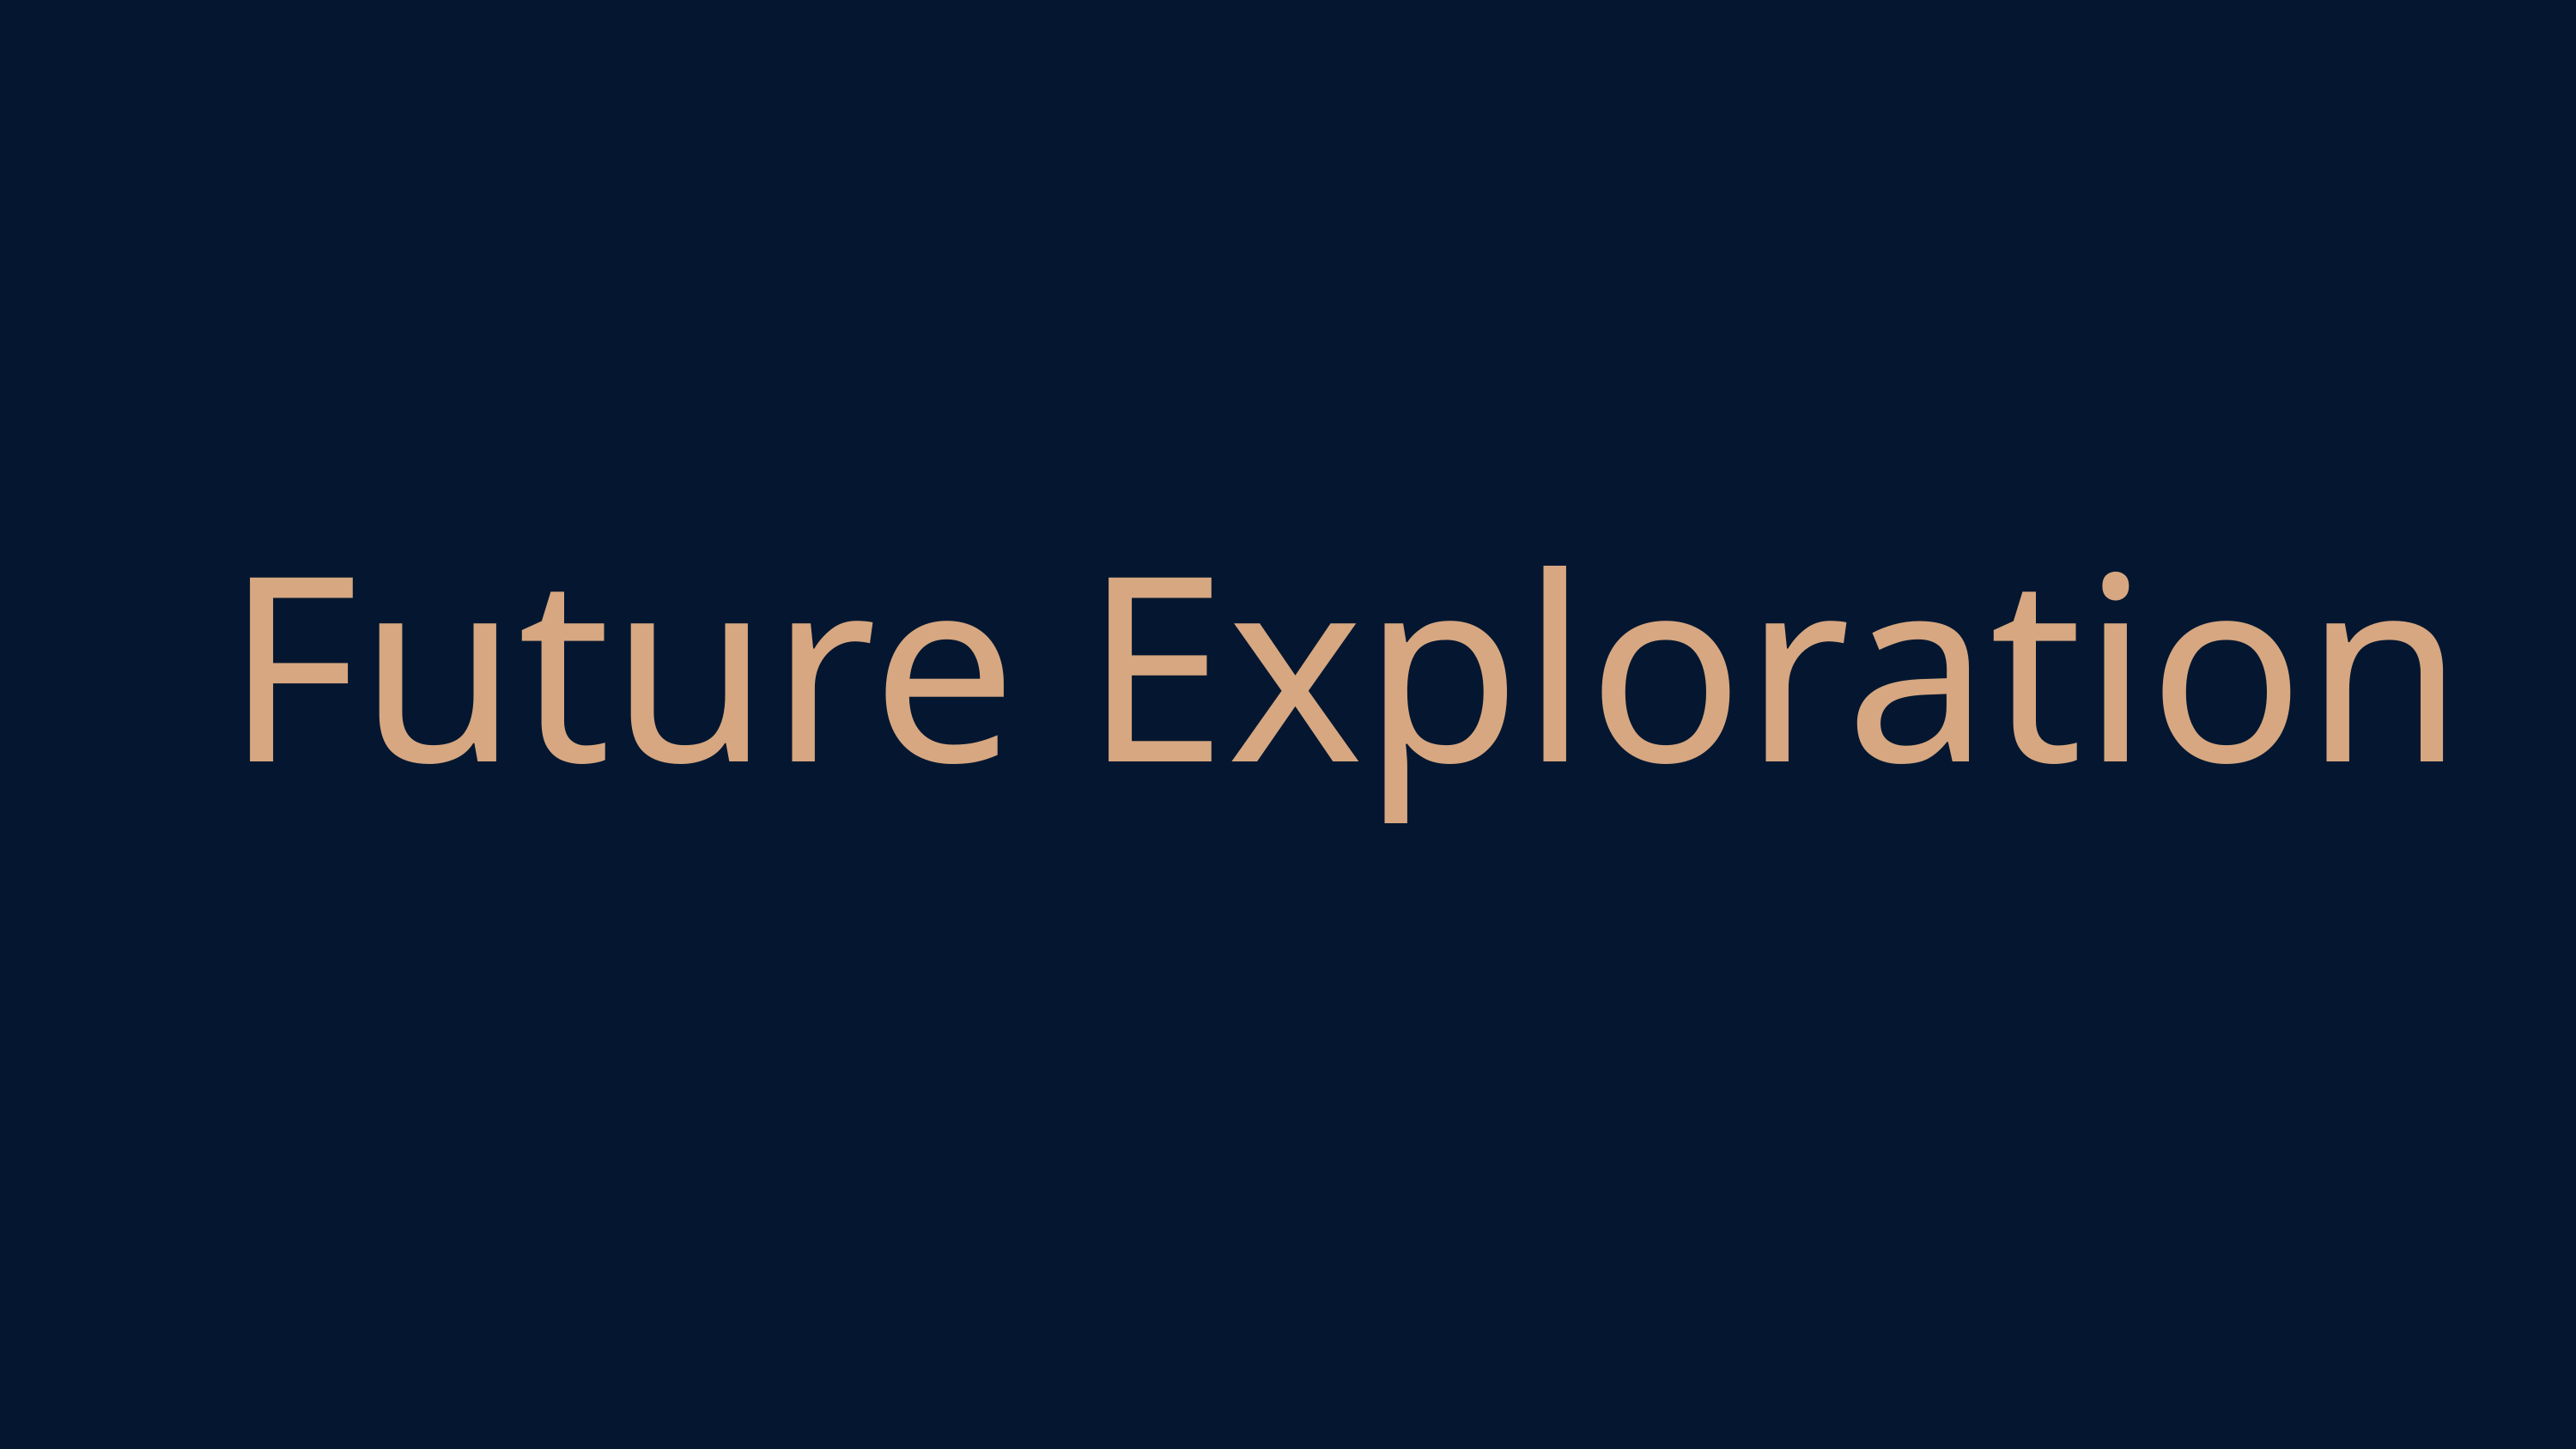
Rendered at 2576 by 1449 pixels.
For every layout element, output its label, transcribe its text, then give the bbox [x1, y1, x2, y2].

text_box Future Exploration [225, 563, 2576, 815]
